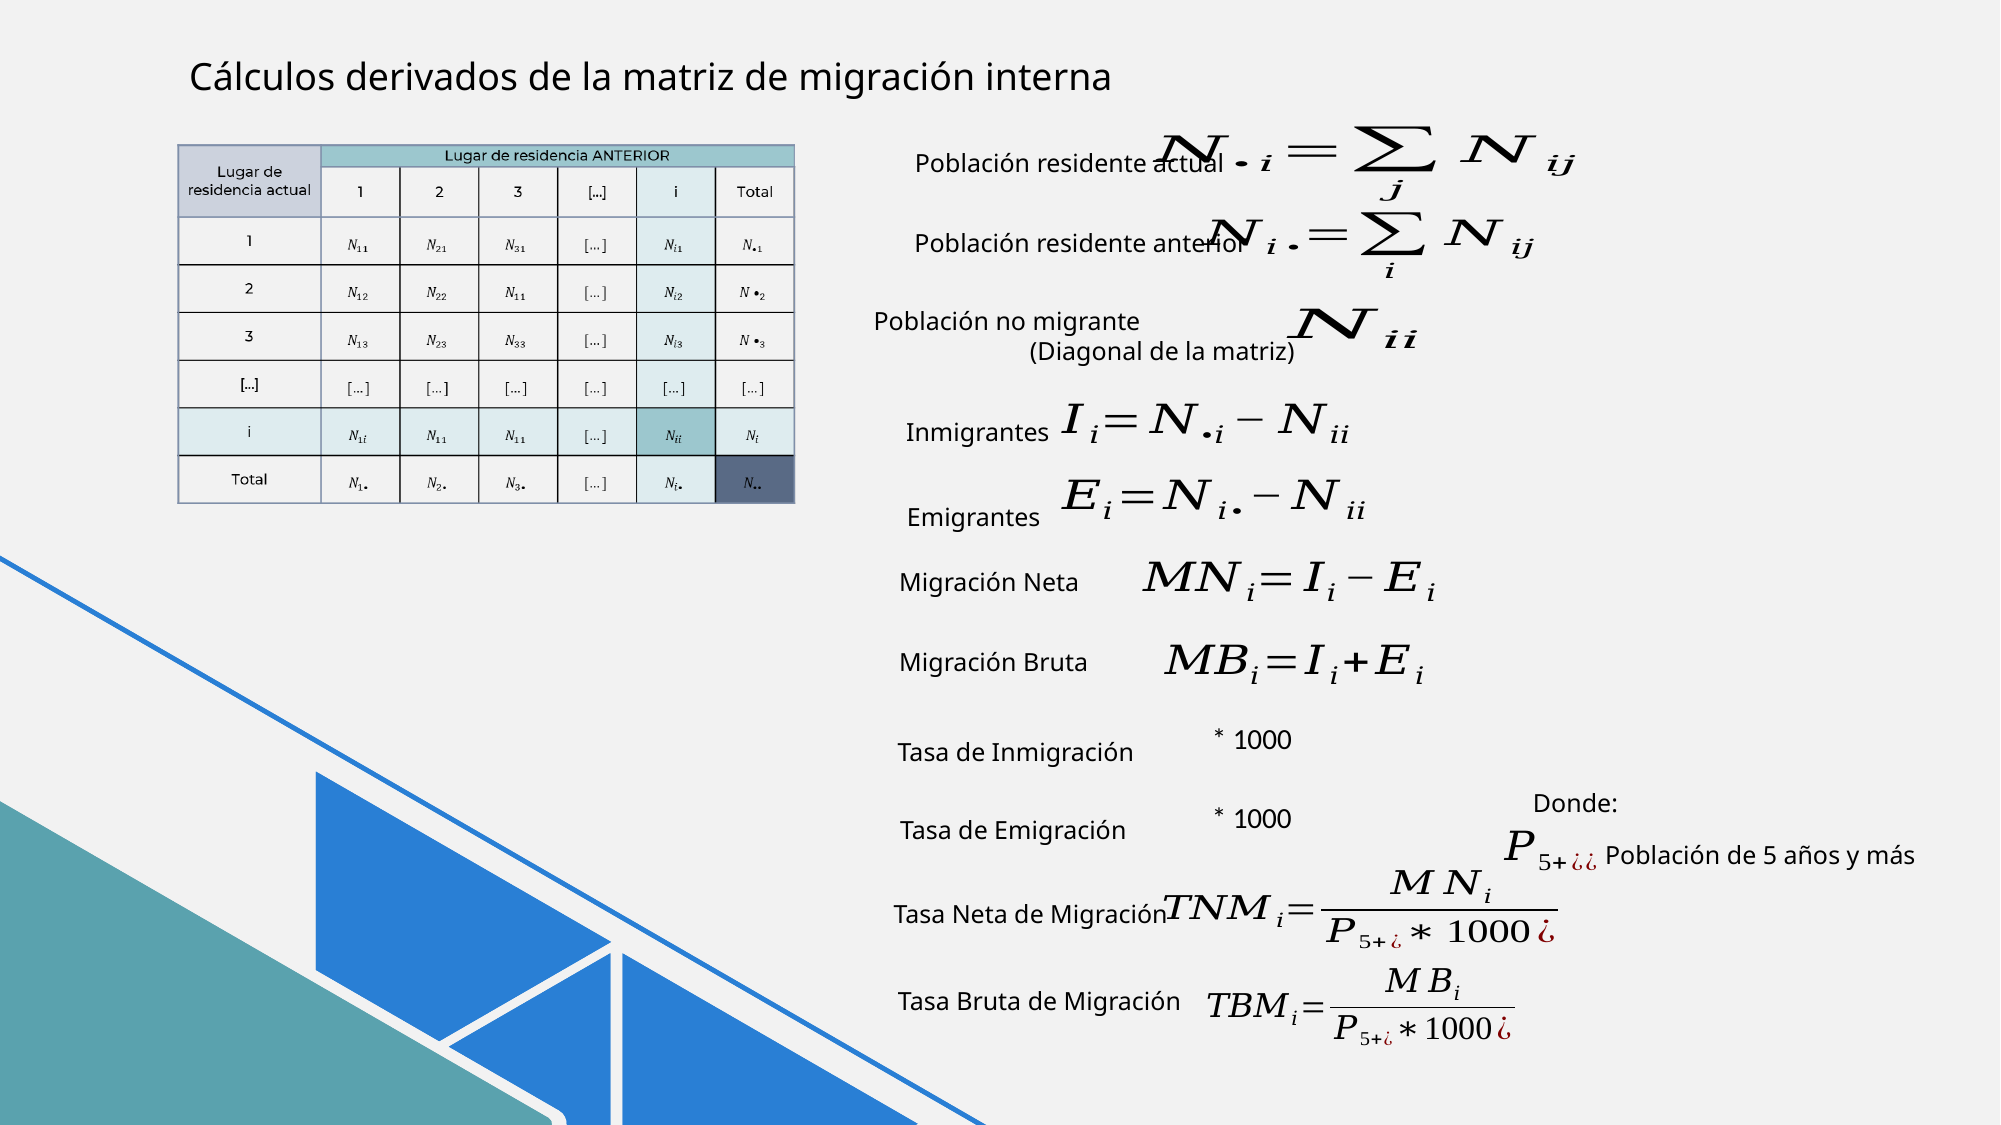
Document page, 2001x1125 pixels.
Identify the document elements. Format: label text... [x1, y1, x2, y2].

text_box Emigrantes [892, 493, 1056, 539]
text_box Migración Bruta [884, 639, 1256, 684]
text_box Tasa Neta de Migración [878, 891, 1250, 936]
text_box Tasa Bruta de Migración [883, 978, 1255, 1023]
text_box Inmigrantes [891, 409, 1065, 455]
text_box Población residente actual [899, 139, 1247, 185]
text_box Migración Neta [884, 559, 1256, 604]
text_box Población residente anterior [899, 219, 1264, 265]
text_box Donde: [1518, 779, 1634, 825]
text_box Población no migrante (Diagonal de la matriz) [858, 298, 1310, 373]
text_box Tasa de Inmigración [882, 729, 1295, 774]
text_box Población de 5 años y más [1590, 832, 1931, 877]
text_box Cálculos derivados de la matriz de migración interna [174, 45, 1129, 106]
text_box Tasa de Emigración [885, 806, 1257, 852]
picture [177, 142, 796, 505]
